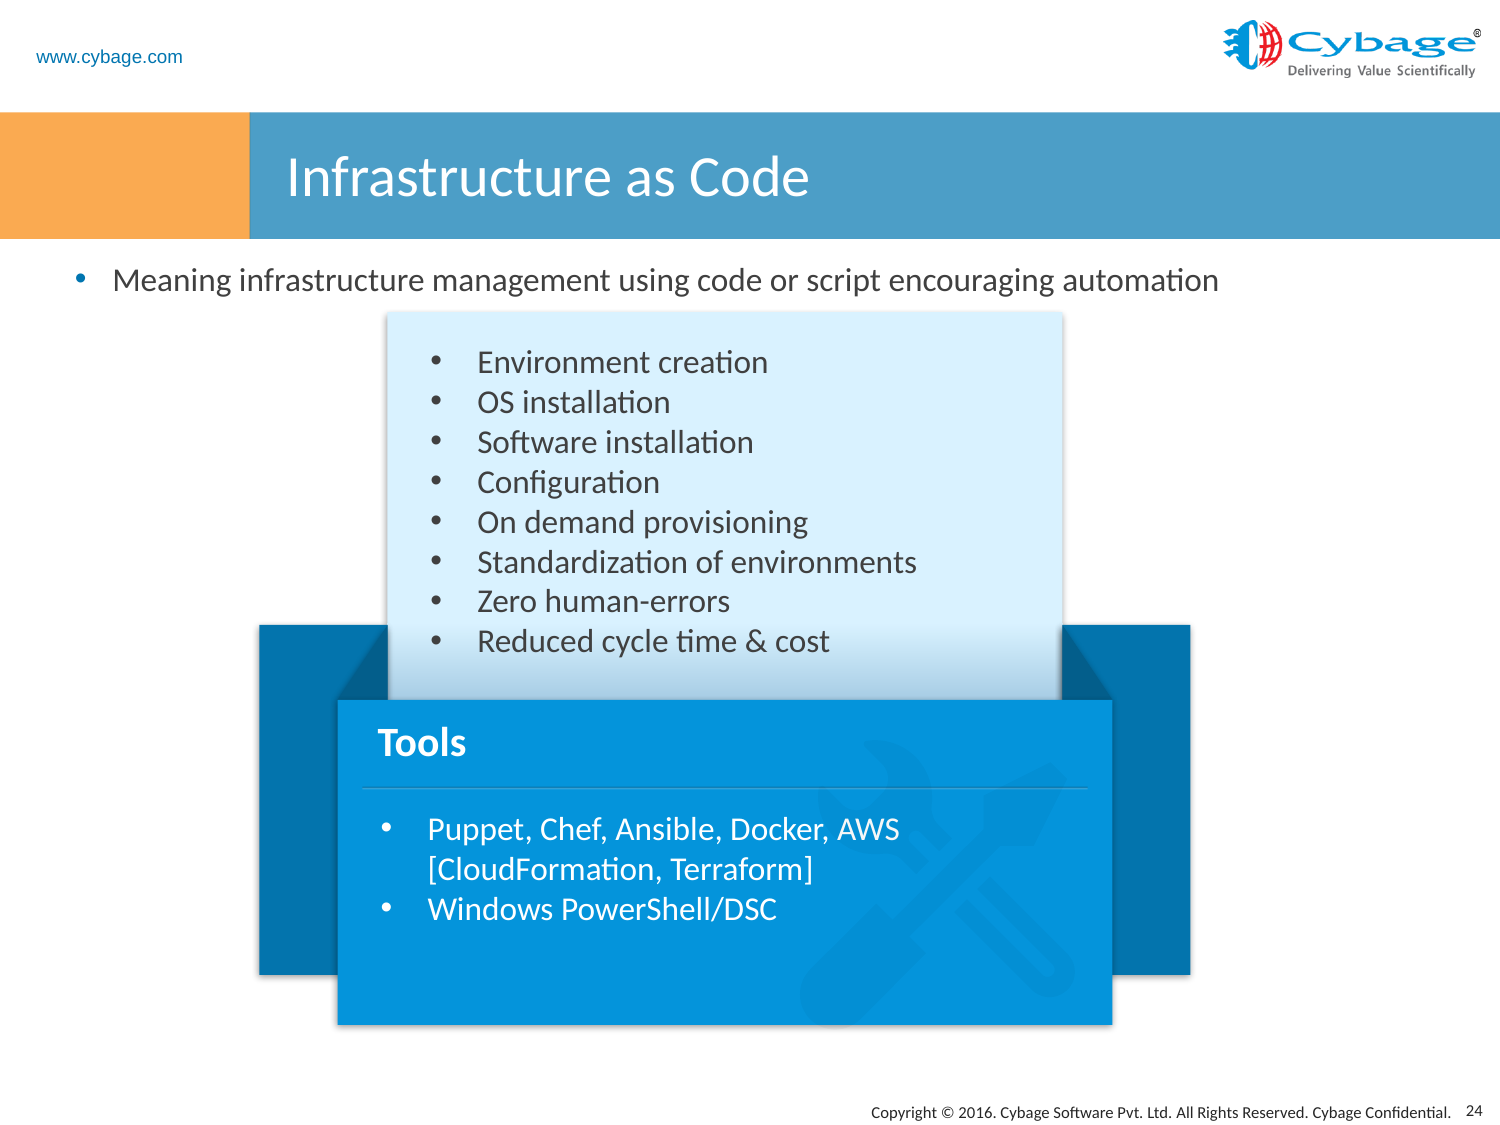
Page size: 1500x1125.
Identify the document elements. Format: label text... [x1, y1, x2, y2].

title Infrastructure as Code [272, 131, 1463, 225]
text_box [259, 624, 1191, 1030]
picture [1223, 20, 1249, 40]
list Meaning infrastructure management using code or script encouraging automation [60, 250, 1452, 313]
picture [1223, 20, 1481, 78]
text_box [387, 312, 1063, 623]
